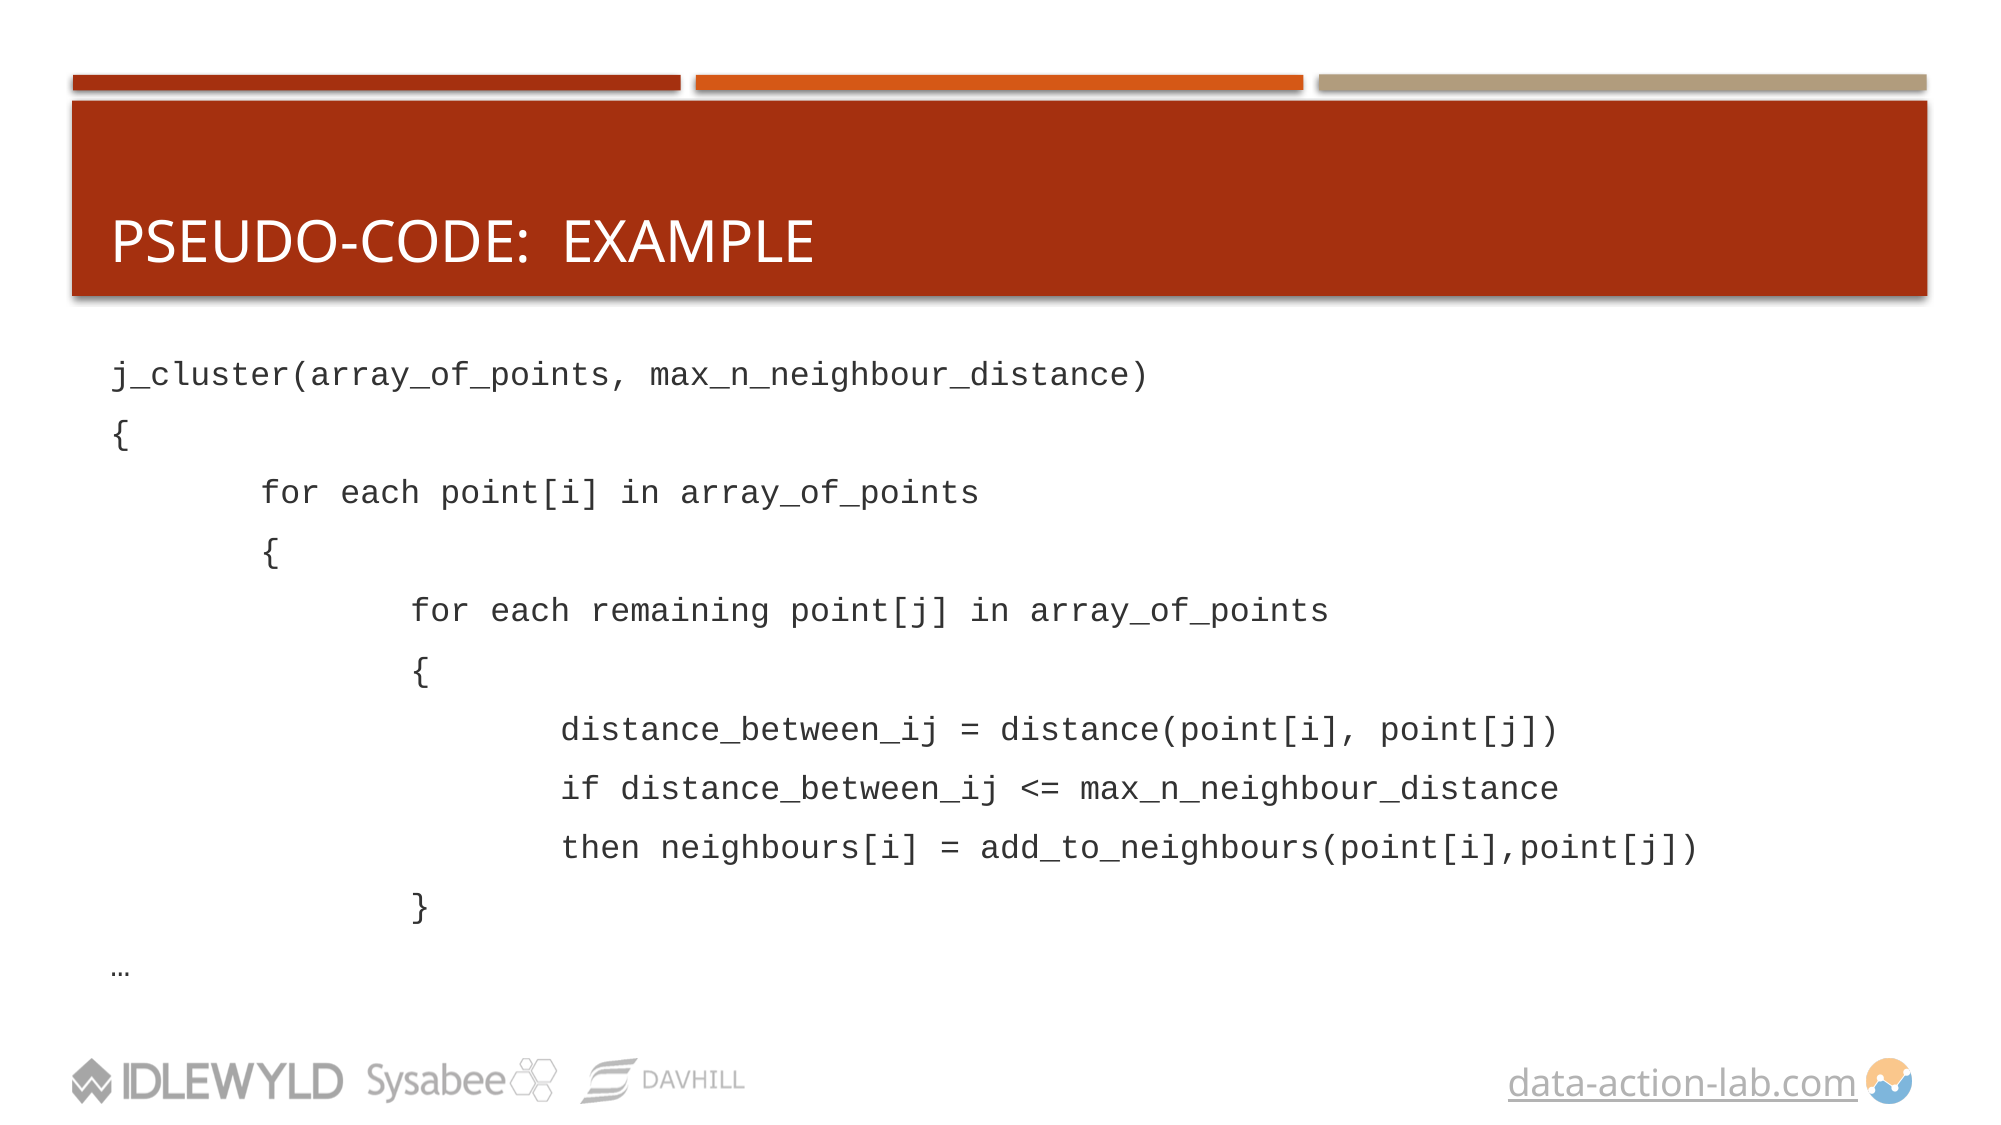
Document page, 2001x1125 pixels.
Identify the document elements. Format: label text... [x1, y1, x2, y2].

list j_cluster(array_of_points, max_n_neighbour_distance) { for each point[i] in array_of_points { for each remaining point[j] in array_of_points { distance_between_ij = distance(point[i], point[j]) if distance_between_ij <= max_n_neighbour_distance then neighbours[i] = add_to_neighbours(point[i],point[j]) } … [95, 357, 1905, 1037]
picture [72, 1058, 745, 1104]
title Pseudo-code: EXAMPLE [95, 115, 1905, 282]
